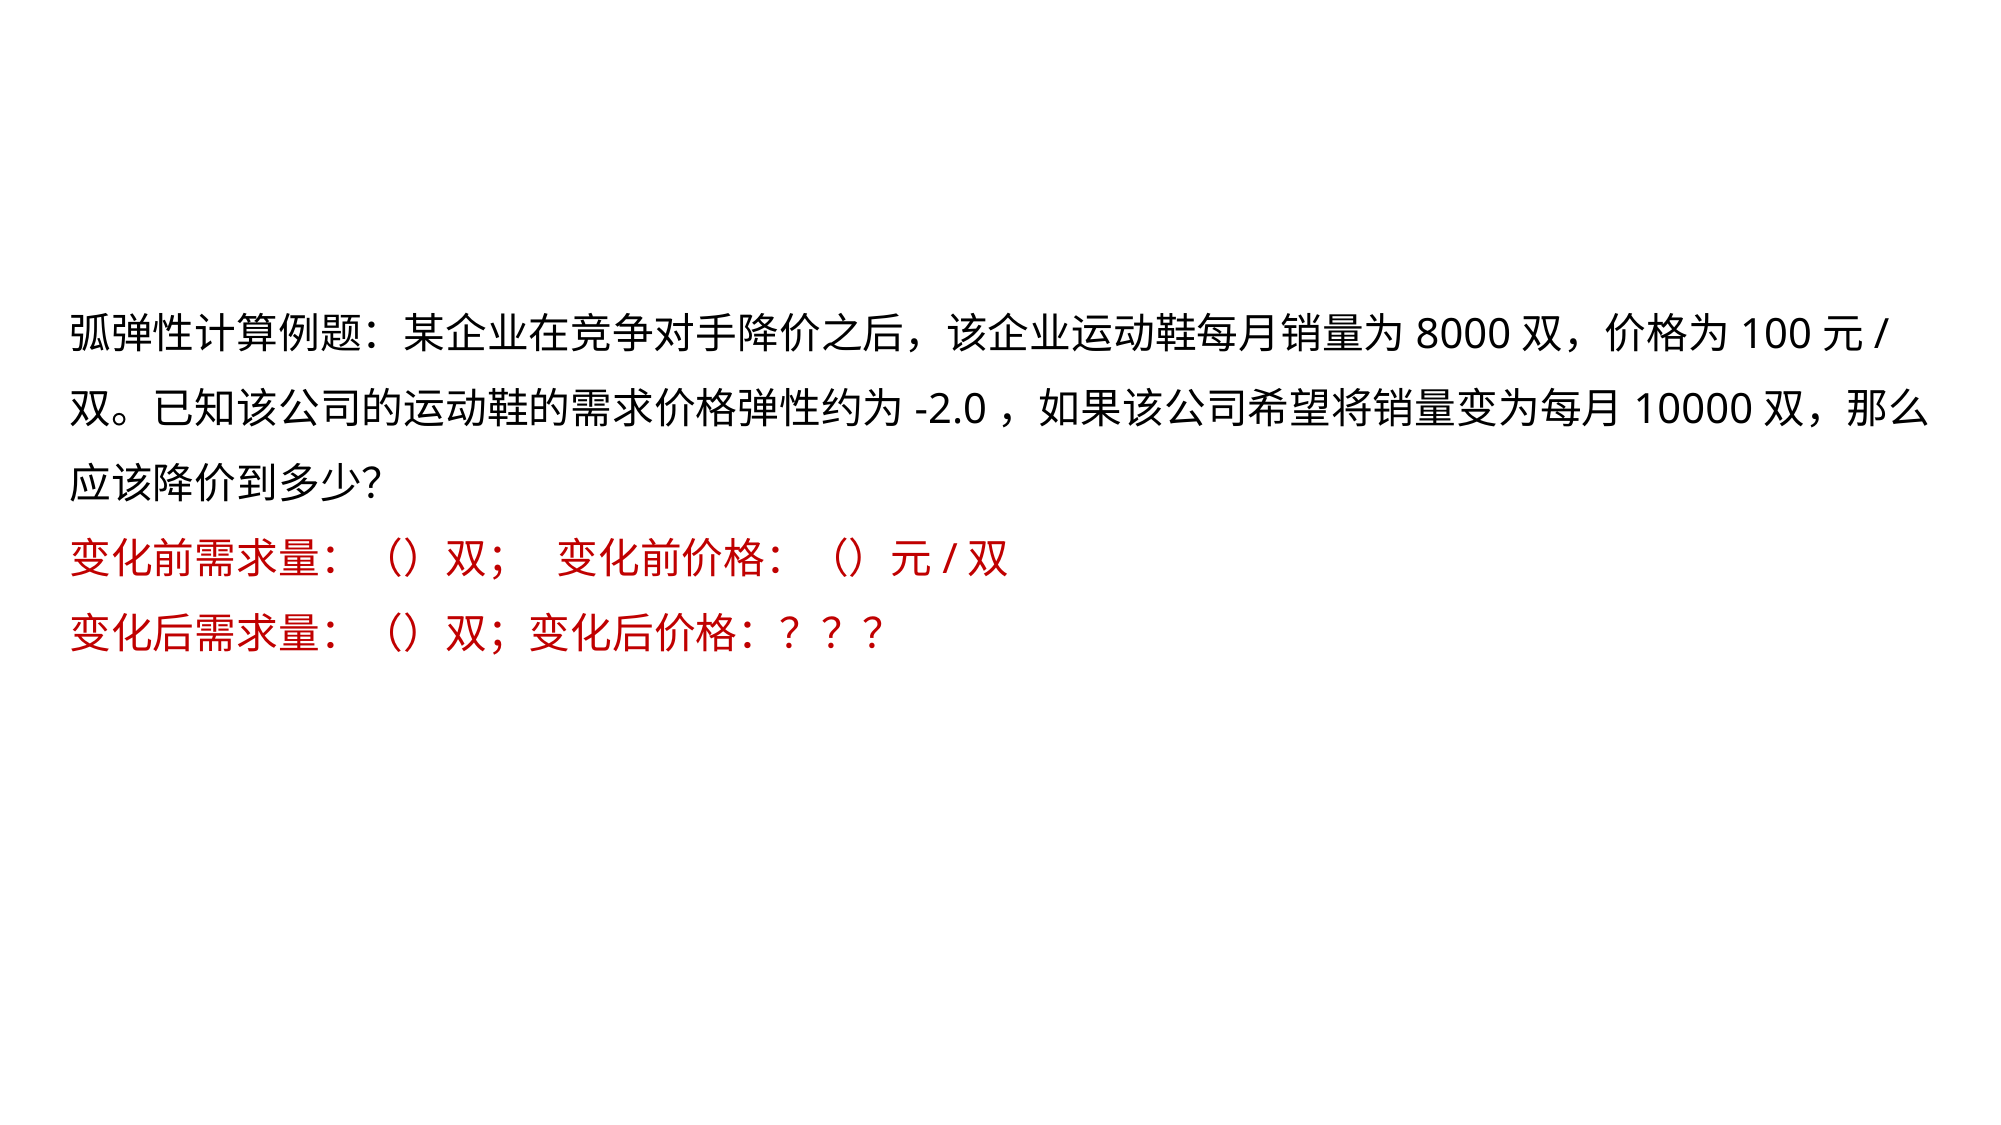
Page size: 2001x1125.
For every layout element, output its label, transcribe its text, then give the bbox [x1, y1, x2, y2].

text_box 弧弹性计算例题：某企业在竞争对手降价之后，该企业运动鞋每月销量为8000双，价格为100元/双。已知该公司的运动鞋的需求价格弹性约为-2.0，如果该公司希望将销量变为每月10000双，那么应该降价到多少？ 变化前需求量：（）双； 变化前价格：（）元/双 变化后需求量：（）双；变化后价格：？？？ [54, 274, 1964, 665]
